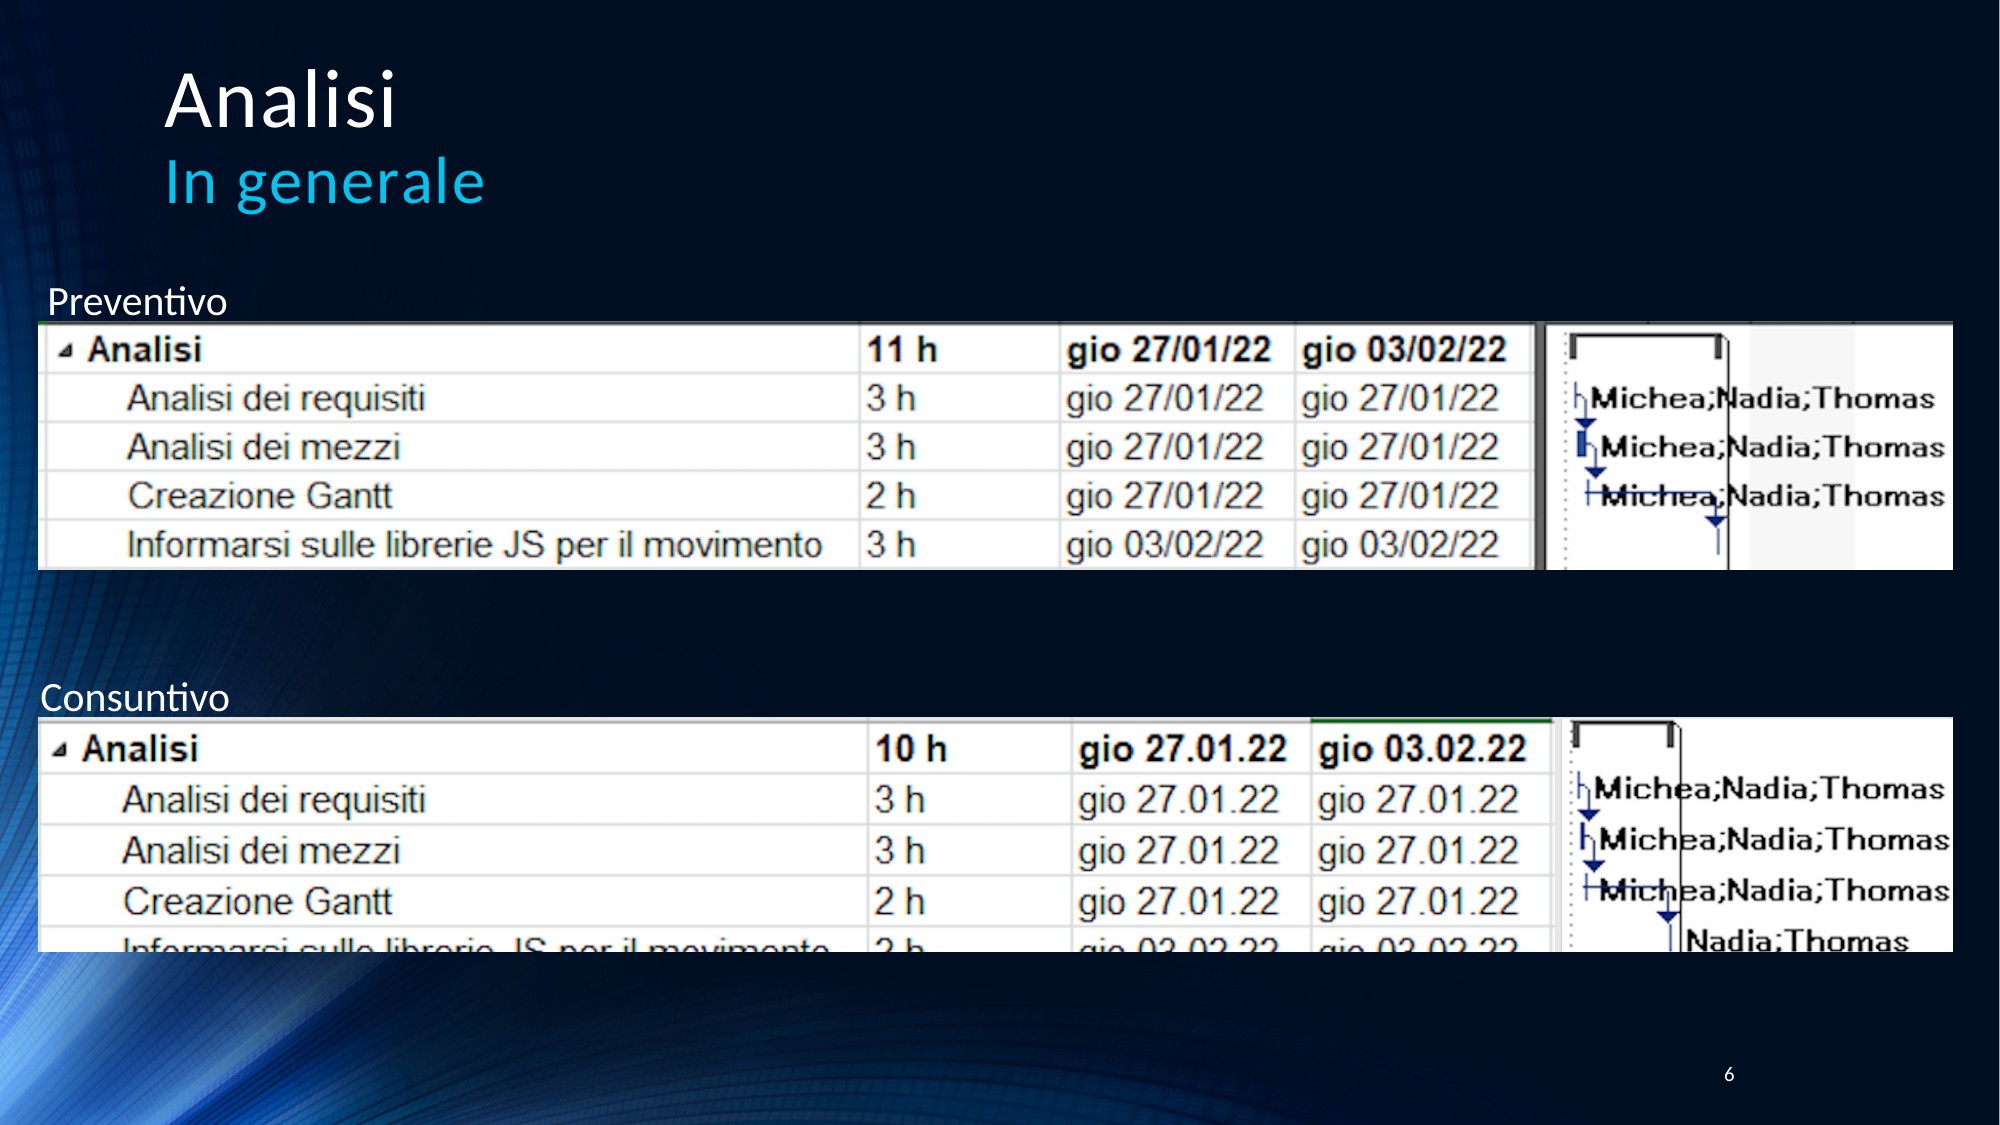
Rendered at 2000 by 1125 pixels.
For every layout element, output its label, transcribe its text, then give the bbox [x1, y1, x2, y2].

text_box Preventivo [32, 266, 243, 331]
picture [0, 0, 2000, 1125]
slide_number 6 [1612, 1050, 1750, 1096]
text_box Consuntivo [25, 662, 246, 728]
title Analisi In generale [149, 0, 1650, 225]
